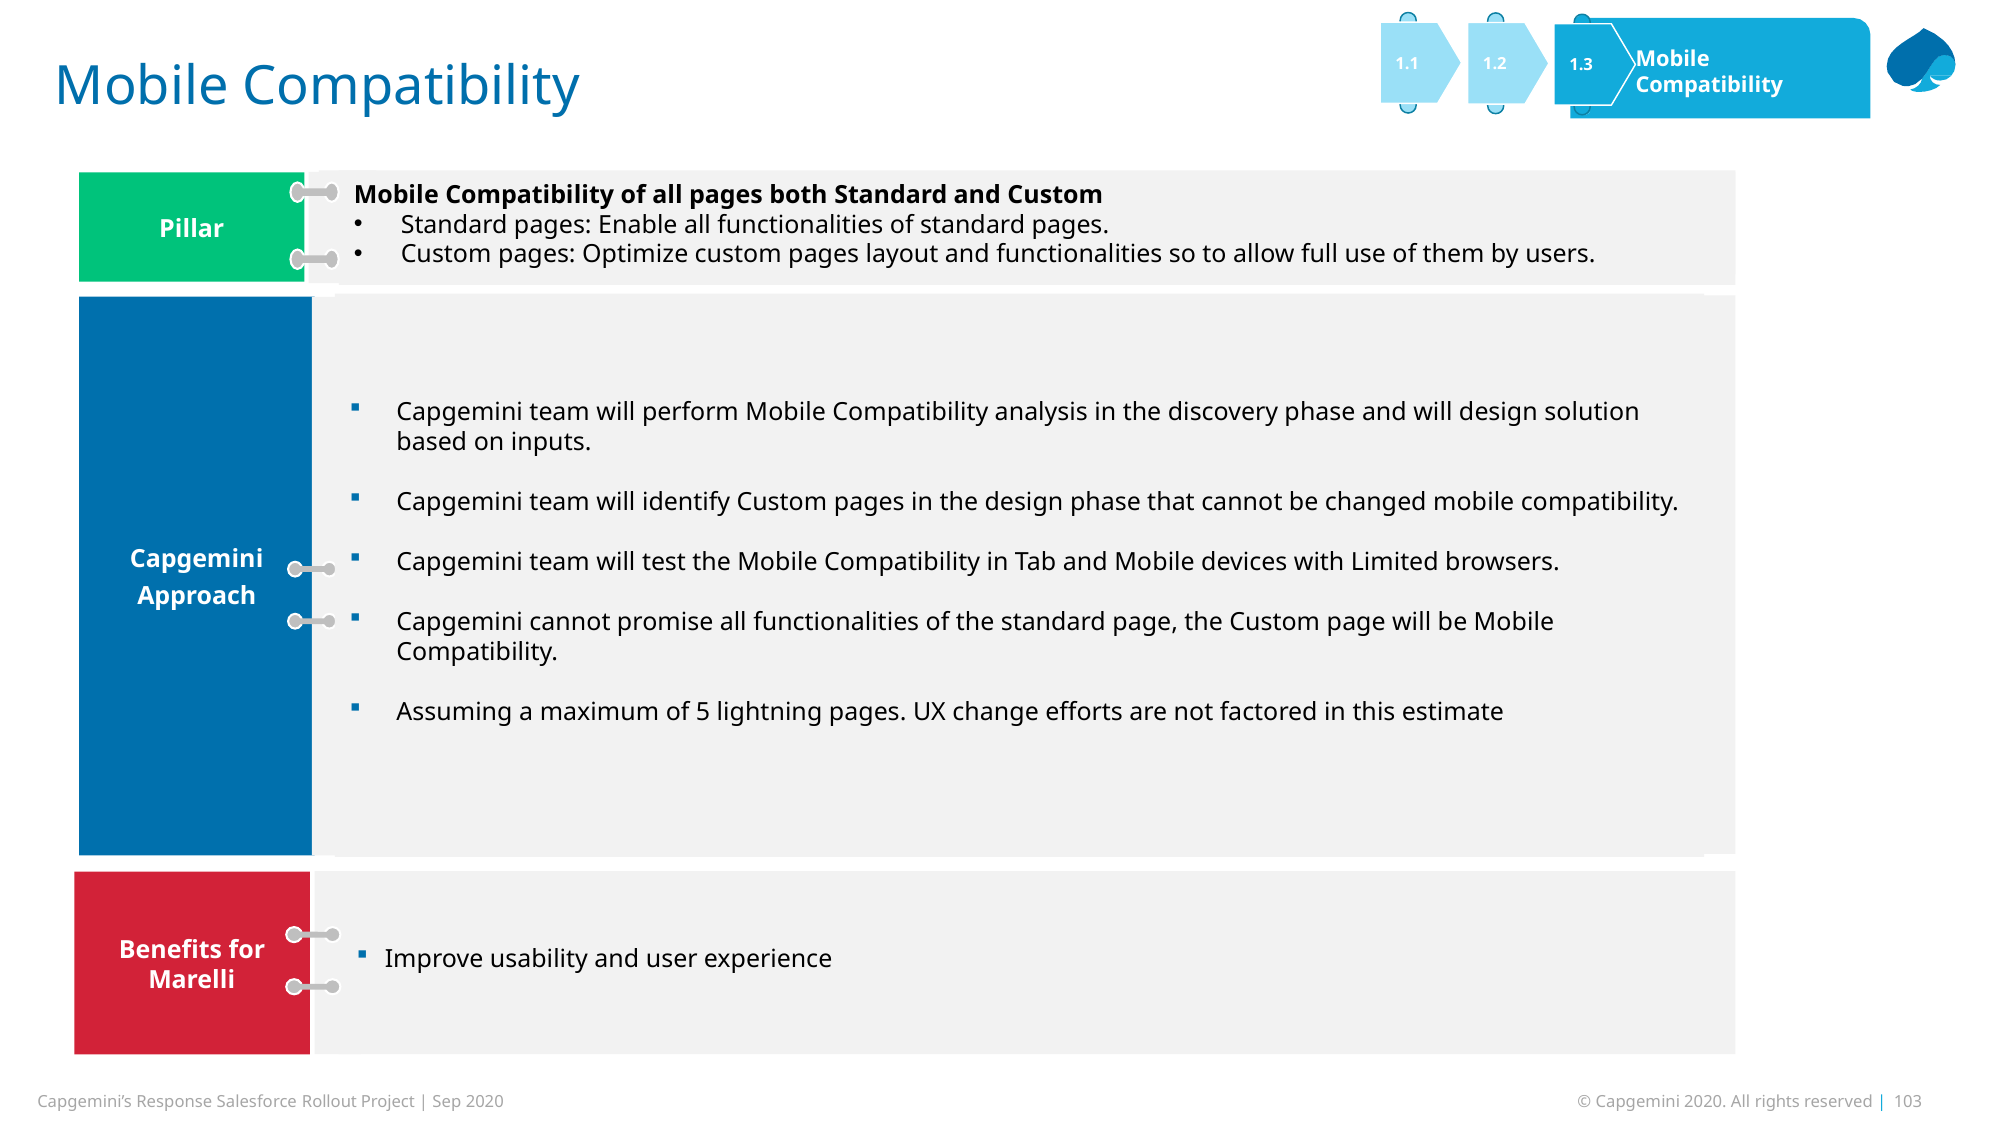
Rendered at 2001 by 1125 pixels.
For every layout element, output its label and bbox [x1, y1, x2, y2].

text_box [74, 871, 1736, 1055]
text_box [79, 293, 1736, 857]
text_box [1380, 12, 1462, 114]
text_box [1575, 1088, 1963, 1125]
footer [35, 1088, 548, 1125]
text_box [1467, 12, 1549, 114]
text_box [79, 170, 1736, 285]
text_box [1553, 14, 1871, 119]
title [52, 47, 609, 238]
